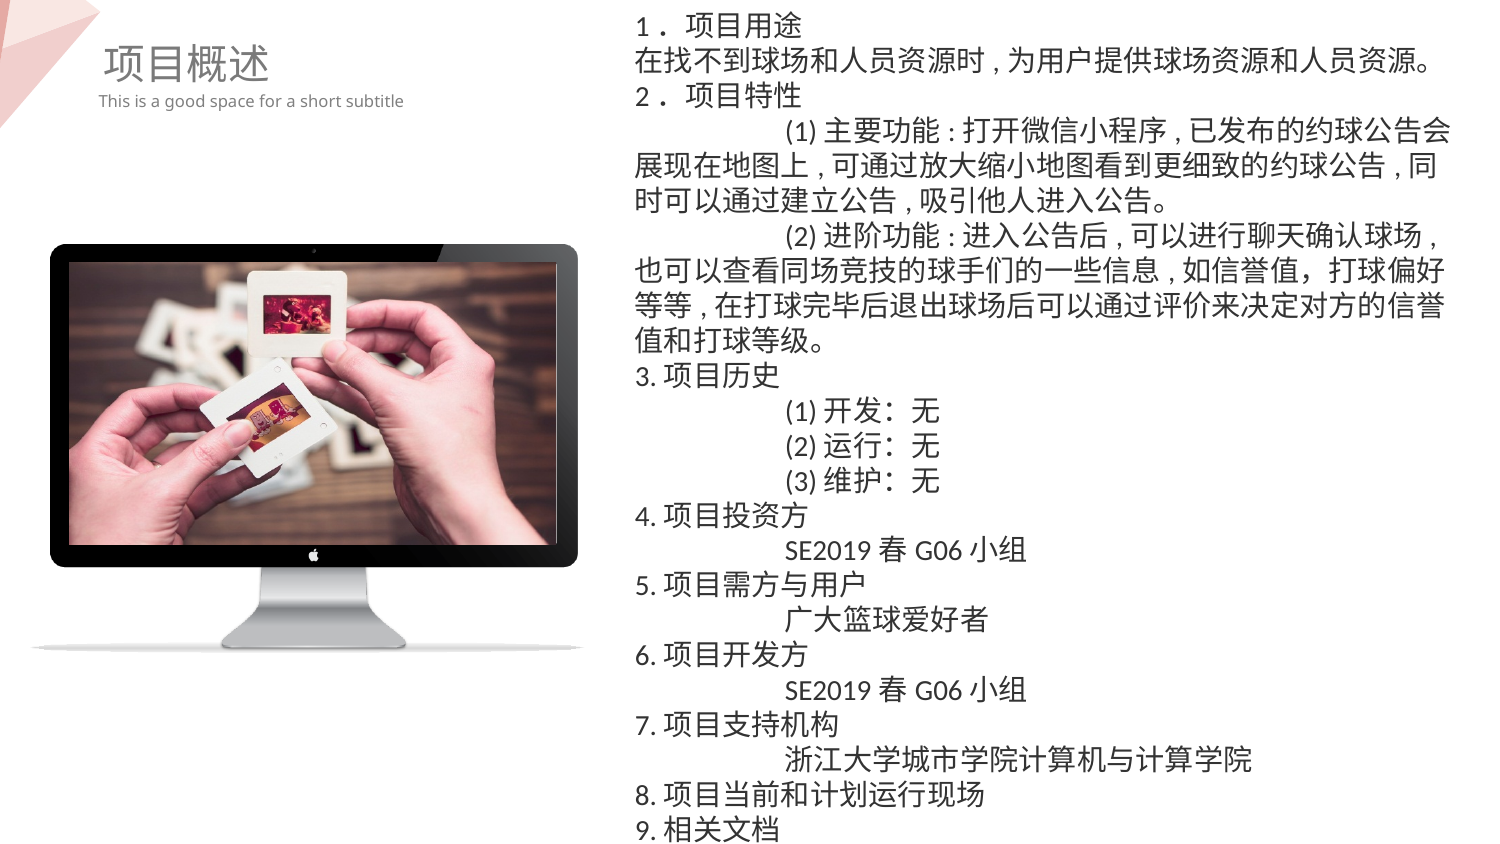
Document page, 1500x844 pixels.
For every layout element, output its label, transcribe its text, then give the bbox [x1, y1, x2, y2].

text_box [29, 244, 585, 654]
text_box This is a good space for a short subtitle [104, 83, 420, 119]
text_box 项目概述 [104, 30, 286, 83]
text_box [0, 0, 101, 131]
text_box 1．项目用途 在找不到球场和人员资源时,为用户提供球场资源和人员资源。 2．项目特性 (1)主要功能:打开微信小程序,已发布的约球公告会展现在地图上,可通过放大缩小地图看到更细致的约球公告,同时可以通过建立公告,吸引他人进入公告。 (2)进阶功能:进入公告后,可以进行聊天确认球场,也可以查看同场竞技的球手们的一些信息,如信誉值，打球偏好等等,在打球完毕后退出球场后可以通过评价来决定对方的信誉值和打球等级。 3.项目历史 (1)开发：无 (2)运行：无 (3)维护：无 4.项目投资方 SE2019春G06小组 5.项目需方与用户 广大篮球爱好者 6.项目开发方 SE2019春G06小组 7.项目支持机构 浙江大学城市学院计算机与计算学院 8.项目当前和计划运行现场 9.相关文档 [620, 0, 1471, 844]
